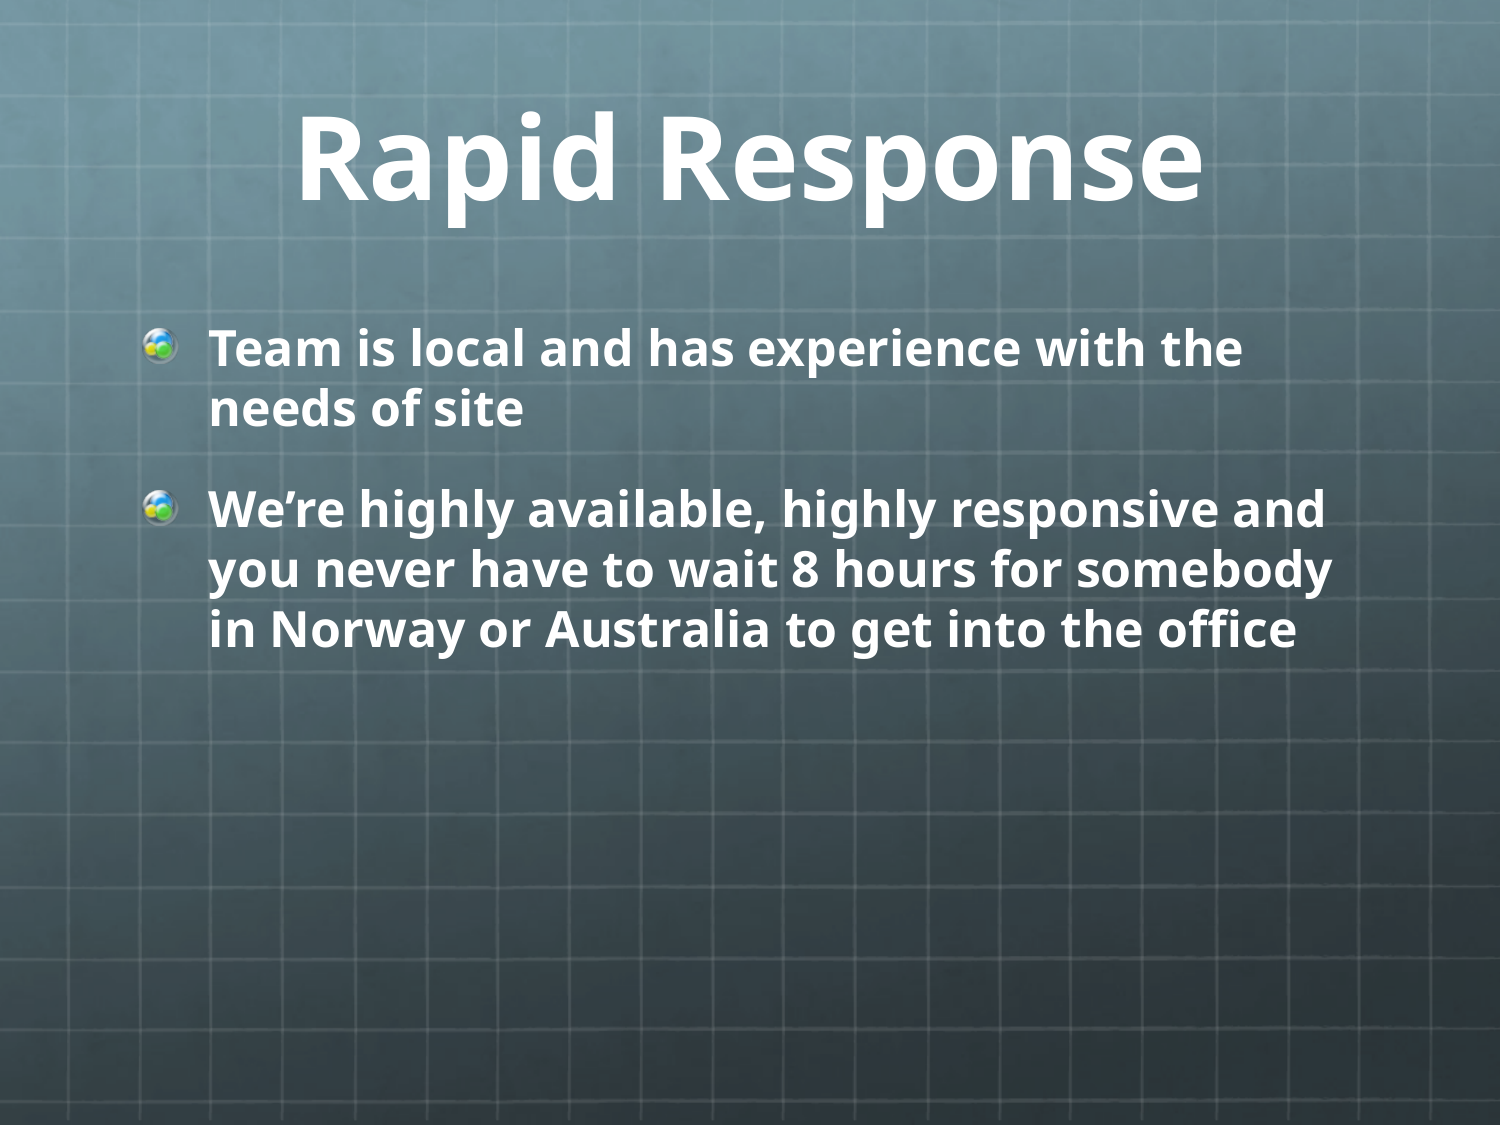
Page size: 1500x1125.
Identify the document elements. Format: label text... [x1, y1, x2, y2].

title Rapid Response [127, 17, 1372, 289]
list Team is local and has experience with the needs of site We’re highly available, highly responsive and you never have to wait 8 hours for somebody in Norway or Australia to get into the office [127, 308, 1372, 958]
picture [0, 0, 1500, 1125]
